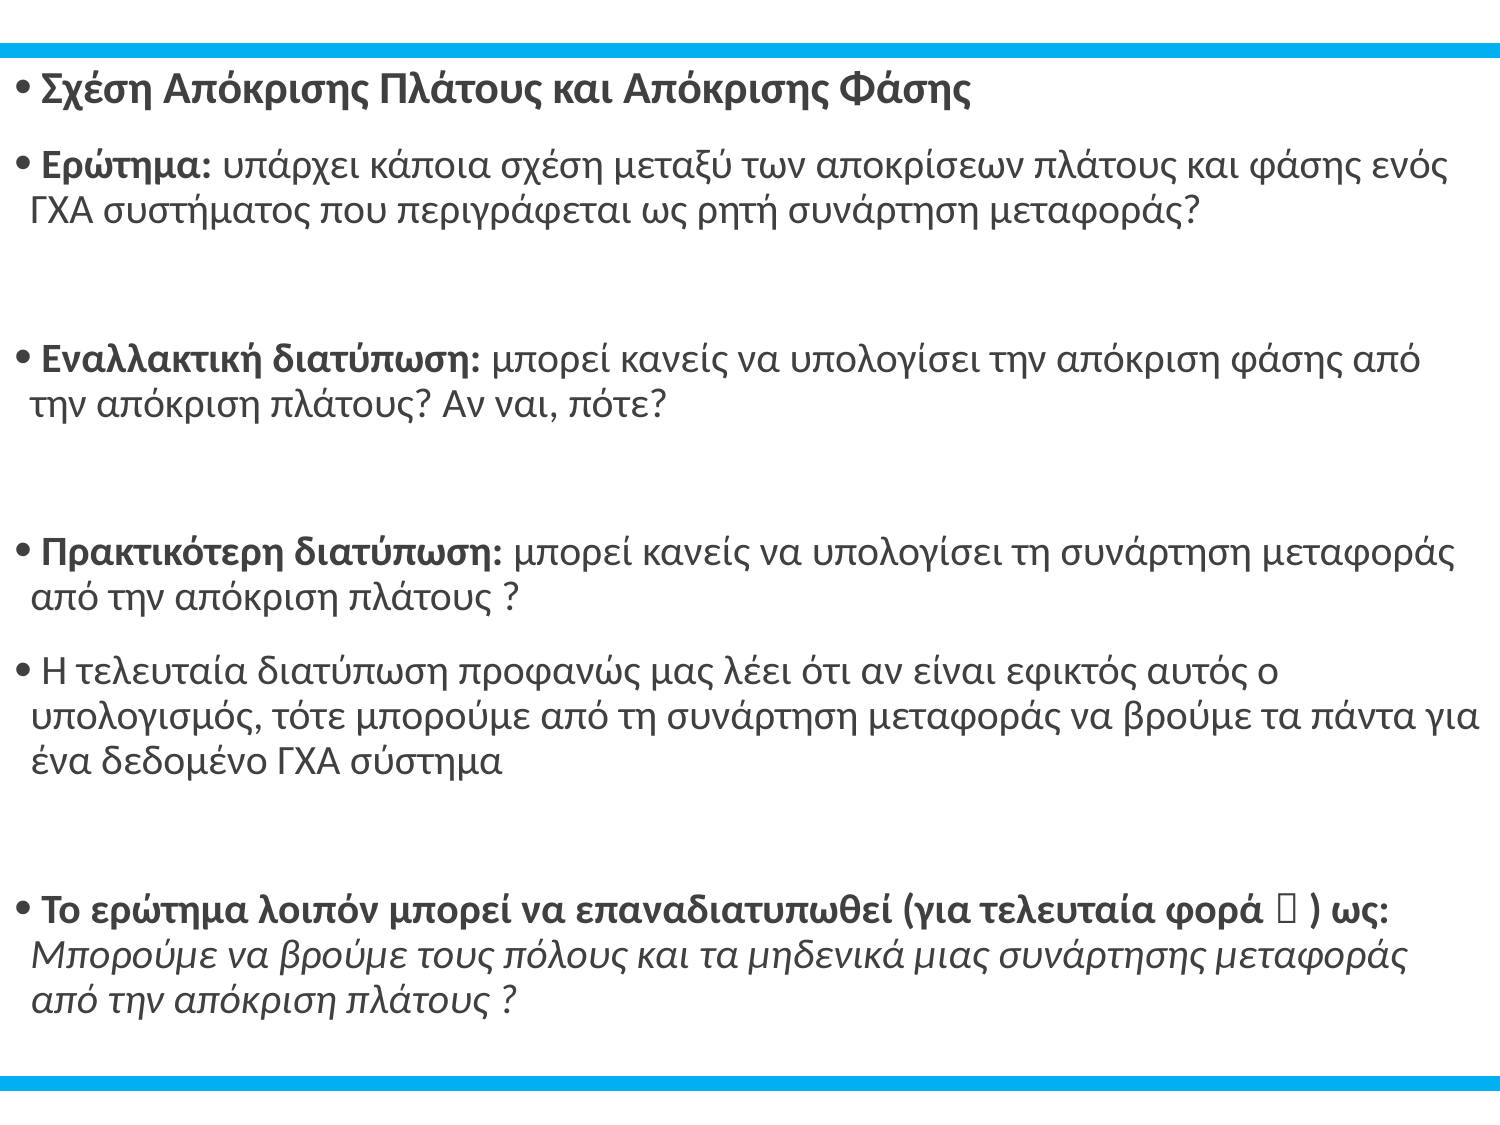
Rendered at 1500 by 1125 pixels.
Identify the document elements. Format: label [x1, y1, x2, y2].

text_box [0, 43, 1500, 58]
text_box [0, 1076, 1500, 1091]
